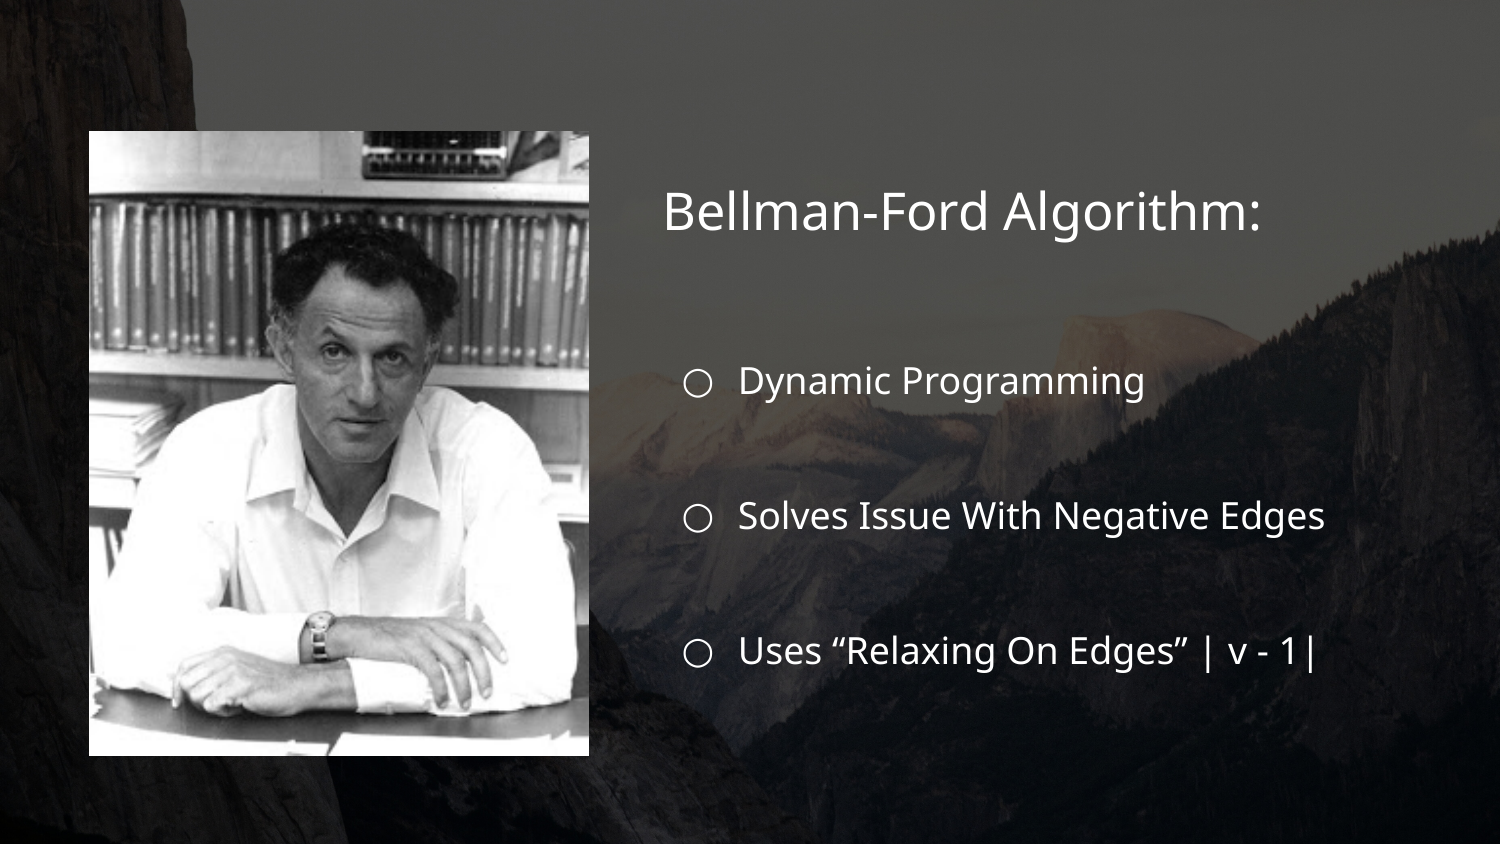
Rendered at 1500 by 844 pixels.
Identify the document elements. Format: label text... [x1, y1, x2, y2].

picture [0, 0, 1500, 844]
title Bellman-Ford Algorithm: Dynamic Programming Solves Issue With Negative Edges Uses “Relaxing On Edges” | v - 1| [647, 131, 1419, 781]
